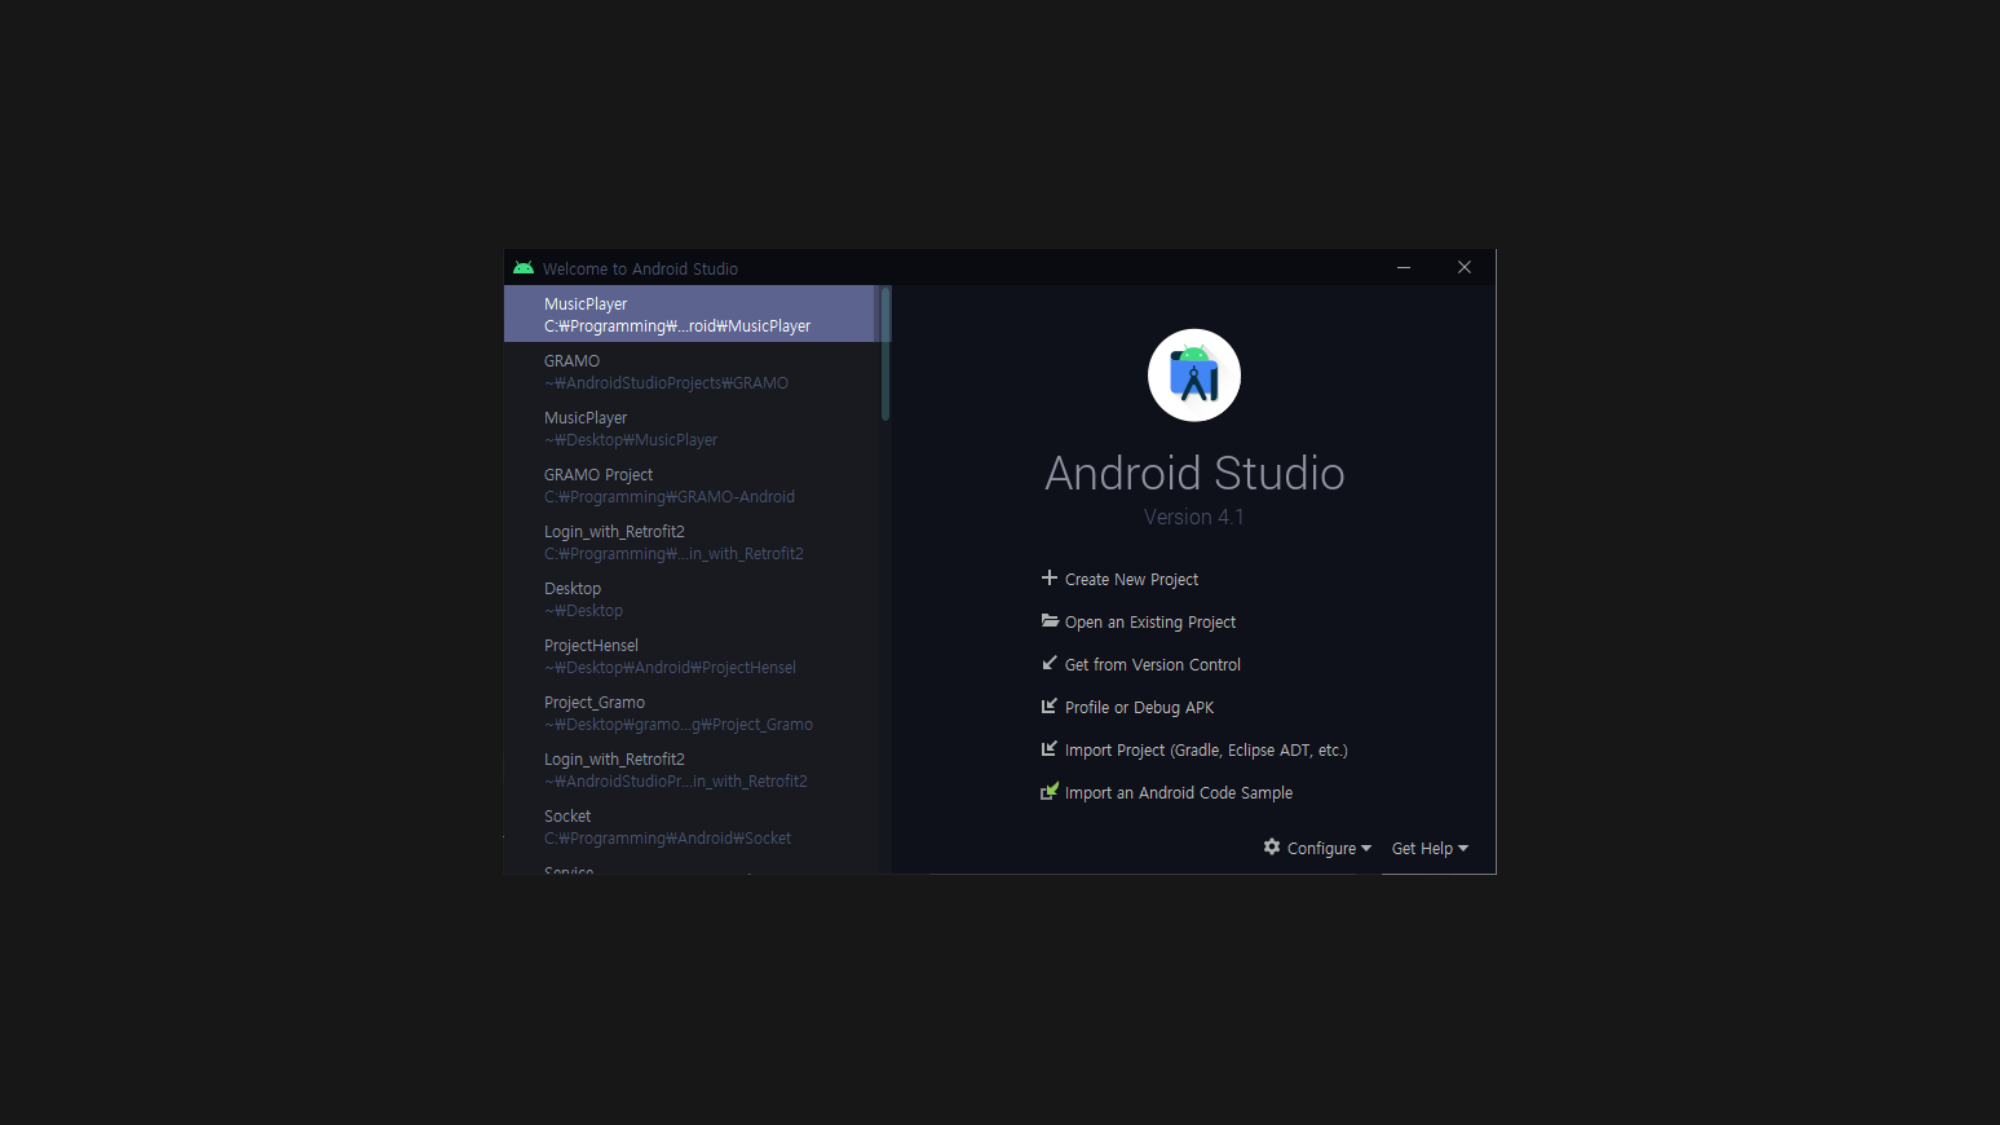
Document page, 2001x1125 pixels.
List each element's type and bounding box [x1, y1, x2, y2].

picture [503, 249, 1497, 876]
